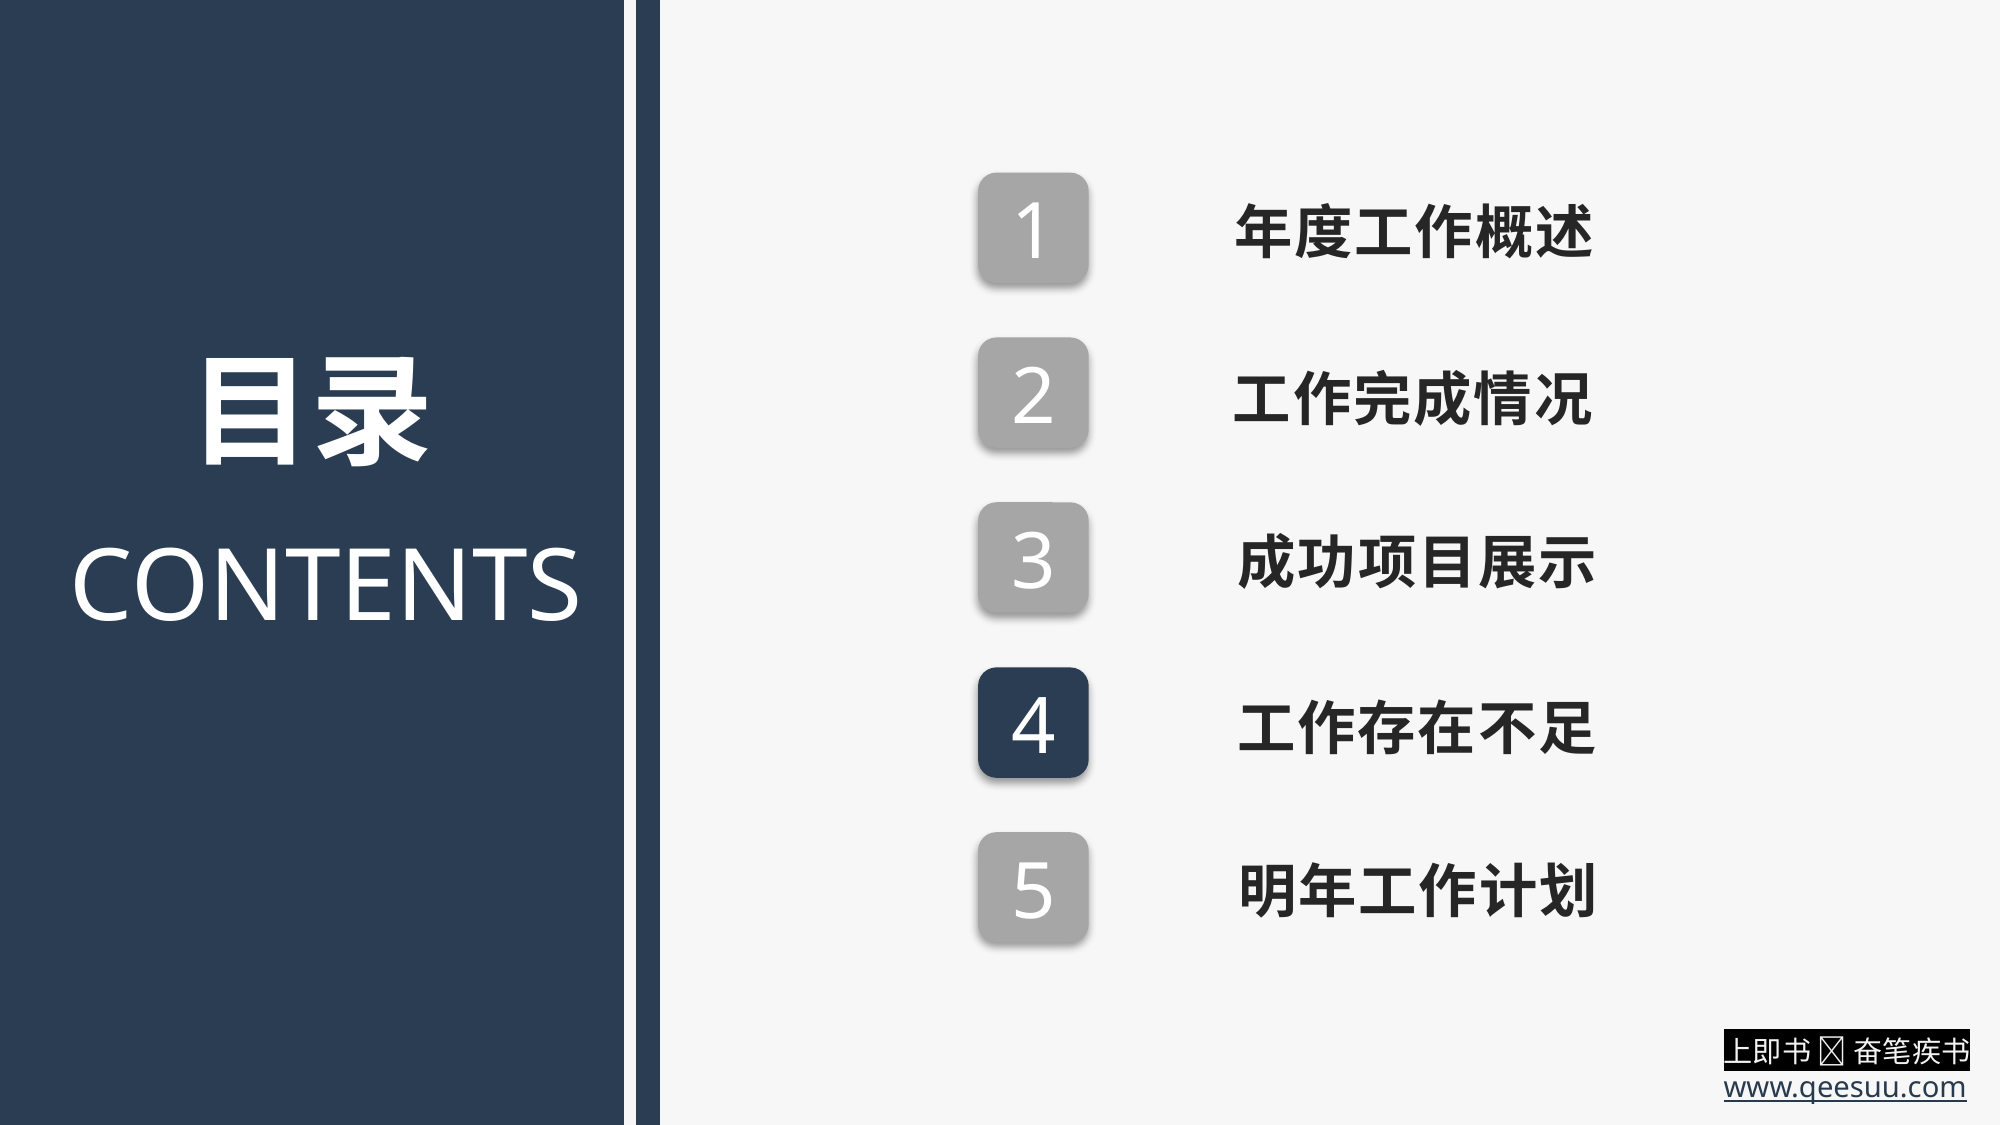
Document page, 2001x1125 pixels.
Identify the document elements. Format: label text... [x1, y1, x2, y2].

text_box 上即书  奋笔疾书 www.qeesuu.com [1708, 1025, 1986, 1116]
text_box 工作完成情况 [1217, 354, 1608, 440]
text_box 明年工作计划 [1223, 847, 1613, 932]
text_box 4 [976, 666, 1090, 779]
text_box 年度工作概述 [1219, 188, 1609, 273]
text_box 3 [976, 501, 1090, 614]
text_box 工作存在不足 [1222, 684, 1612, 769]
text_box 2 [976, 336, 1090, 449]
text_box 成功项目展示 [1222, 517, 1613, 603]
text_box 1 [976, 171, 1090, 285]
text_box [0, 0, 660, 1125]
text_box 5 [976, 831, 1090, 944]
